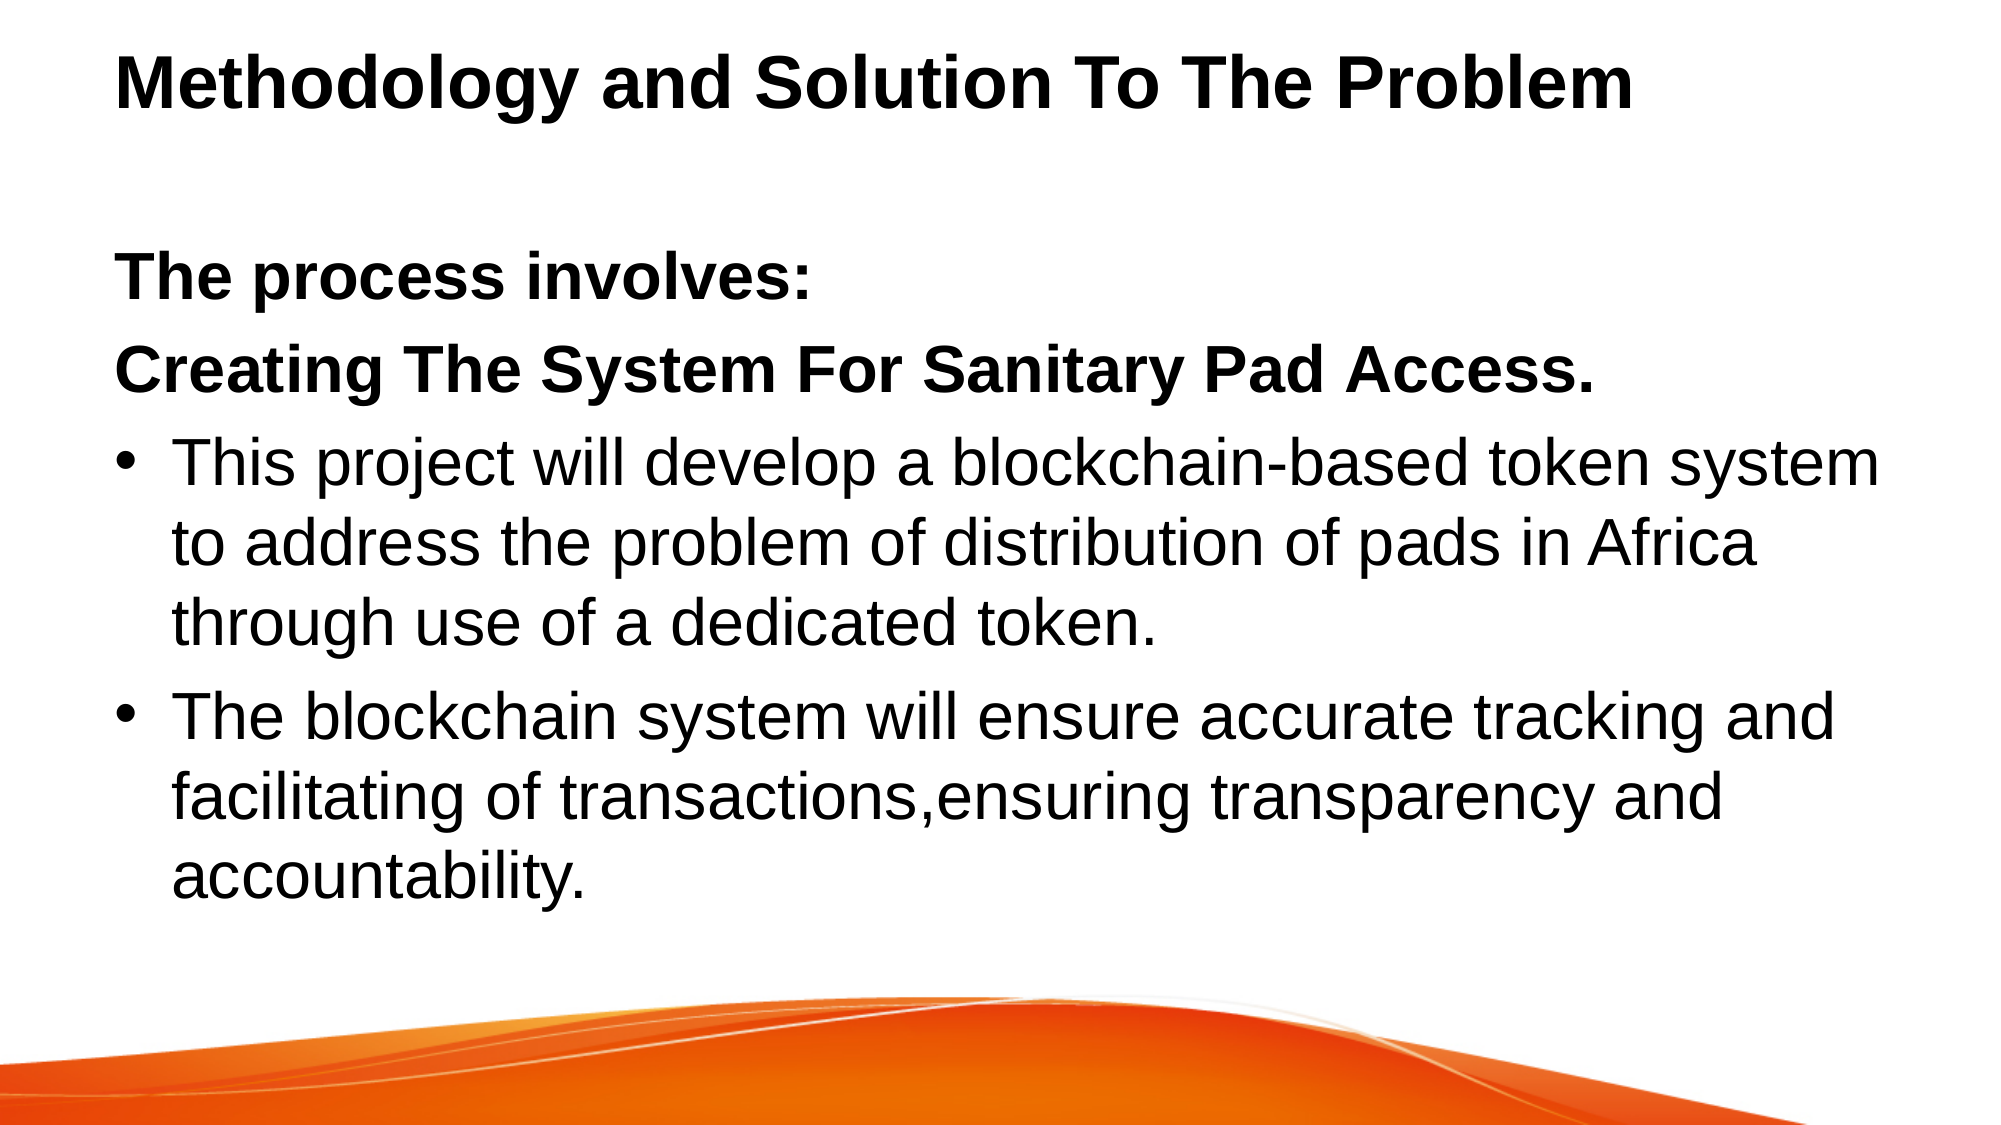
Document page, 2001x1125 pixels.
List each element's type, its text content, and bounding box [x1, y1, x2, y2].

list The process involves: Creating The System For Sanitary Pad Access. This project will develop a blockchain-based token system to address the problem of distribution of pads in Africa through use of a dedicated token. The blockchain system will ensure accurate tracking and facilitating of transactions,ensuring transparency and accountability. [99, 224, 1901, 1006]
title Methodology and Solution To The Problem [99, 30, 1901, 127]
picture [0, 0, 2000, 1125]
